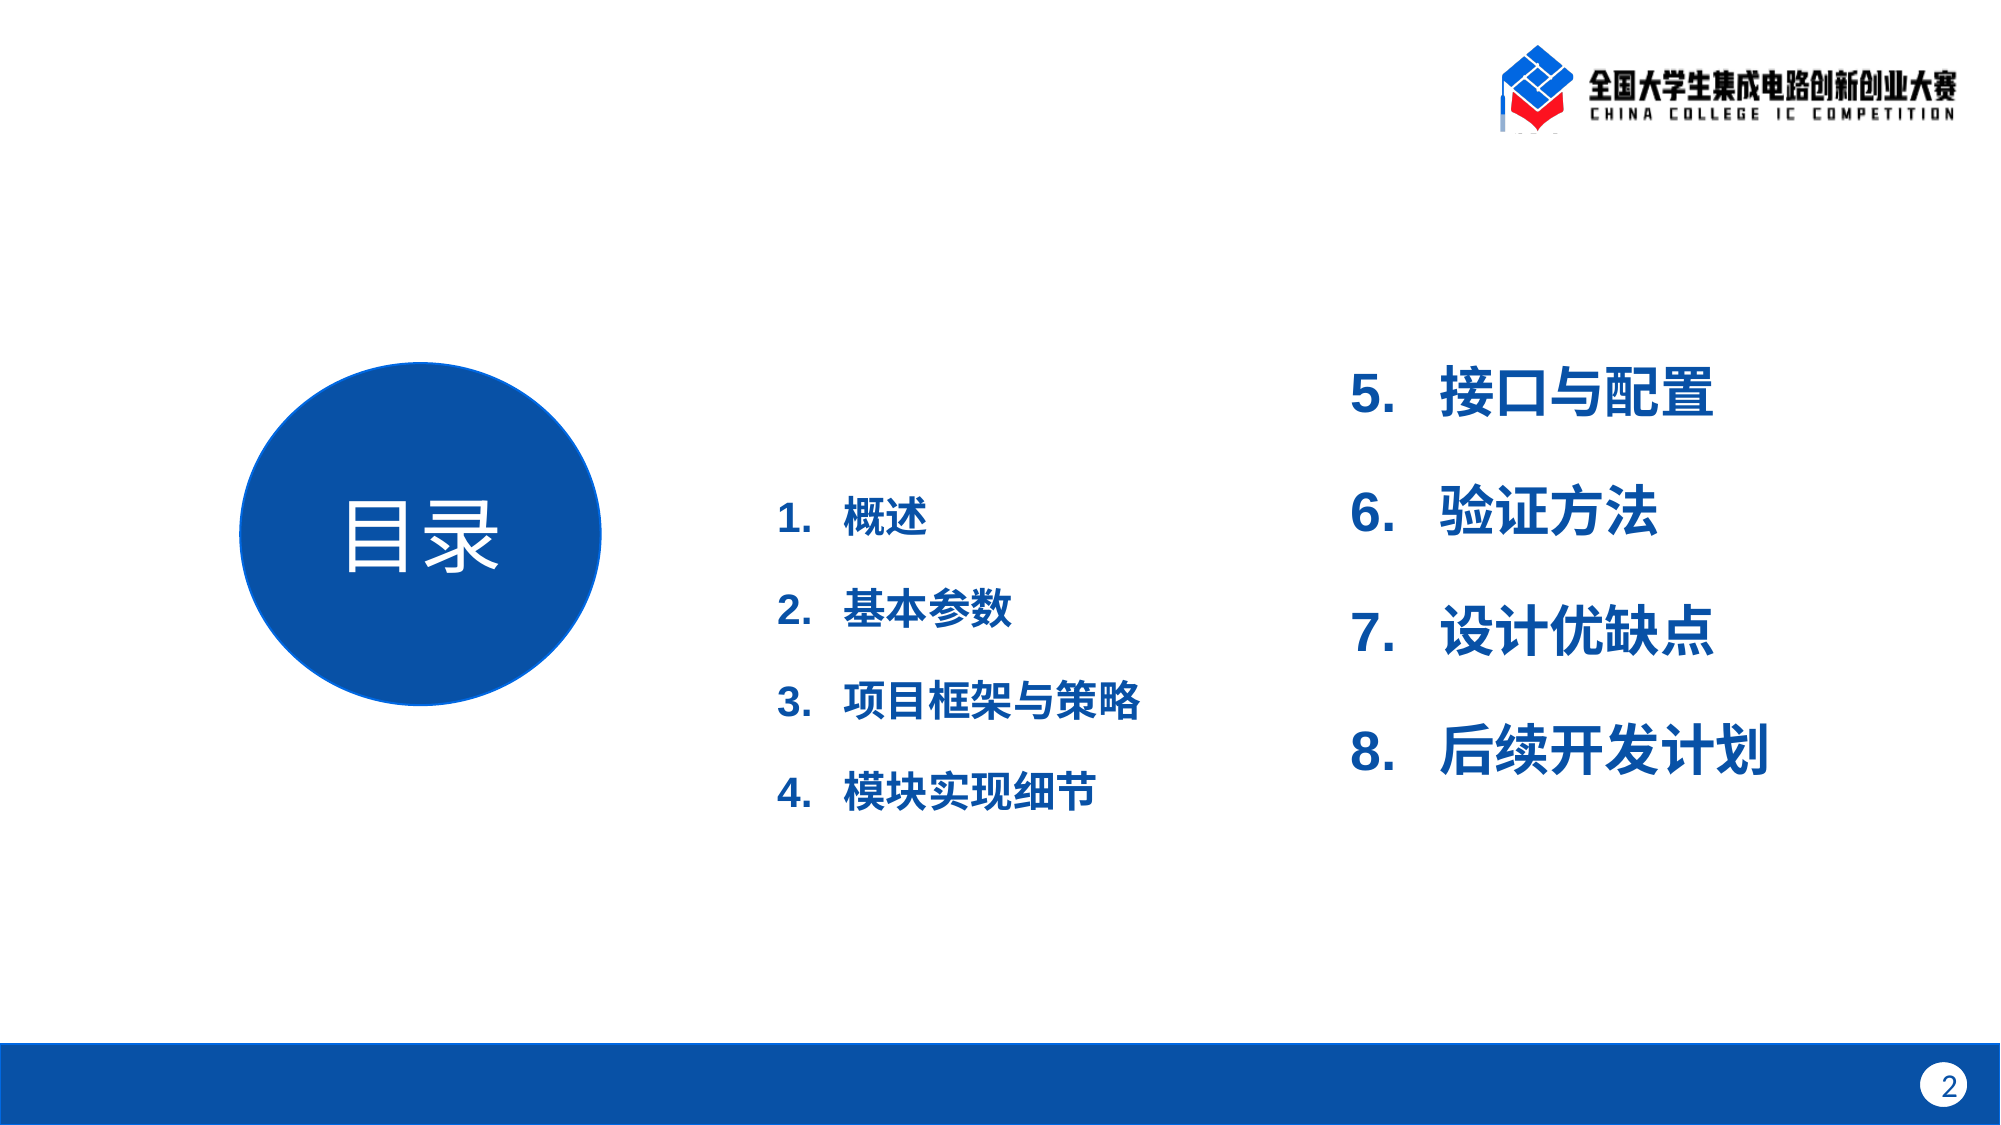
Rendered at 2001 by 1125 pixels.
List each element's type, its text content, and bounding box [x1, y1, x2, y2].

title 1. 概述 2. 基本参数 3. 项目框架与策略 4. 模块实现细节 [762, 441, 1326, 904]
text_box 2 [1917, 1060, 1970, 1110]
text_box [239, 362, 592, 707]
text_box [0, 1043, 2000, 1125]
text_box 目录 [321, 476, 601, 591]
text_box 5. 接口与配置 6. 验证方法 7. 设计优缺点 8. 后续开发计划 [1335, 291, 2000, 894]
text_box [1488, 28, 1962, 151]
